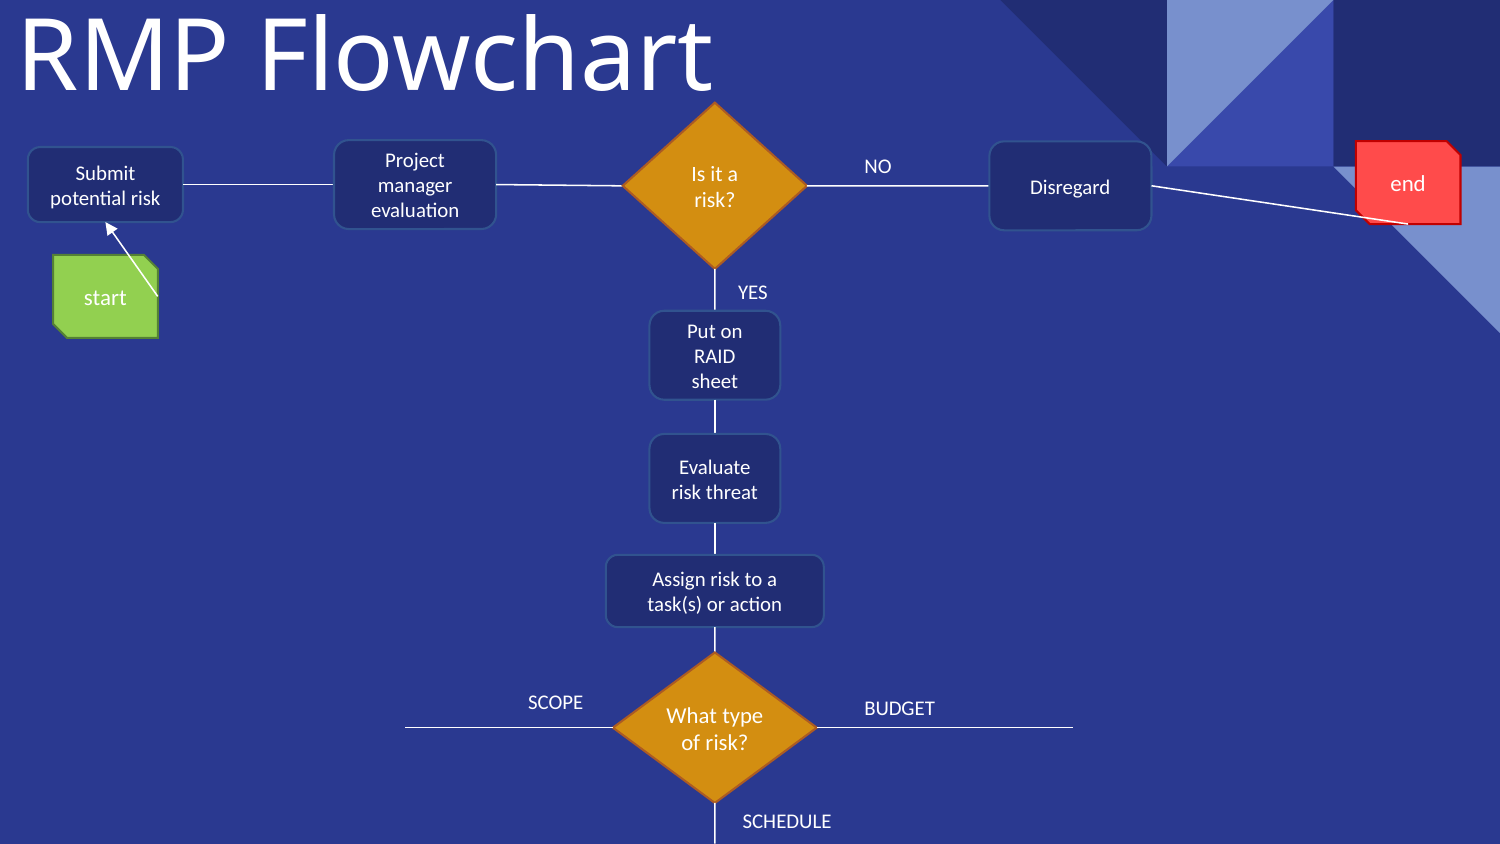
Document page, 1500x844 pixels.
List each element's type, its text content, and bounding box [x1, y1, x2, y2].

text_box SCOPE [513, 681, 607, 722]
text_box Disregard [989, 141, 1152, 231]
text_box Evaluate risk threat [649, 433, 781, 523]
text_box SCHEDULE [727, 800, 851, 841]
text_box start [53, 254, 158, 338]
text_box Put on RAID sheet [649, 310, 781, 400]
text_box end [1355, 141, 1461, 225]
text_box Project manager evaluation [334, 140, 497, 230]
title RMP Flowchart [0, 0, 859, 126]
text_box BUDGET [849, 687, 961, 726]
text_box Is it a risk? [624, 102, 807, 269]
text_box NO [849, 145, 926, 185]
text_box What type of risk? [613, 654, 817, 803]
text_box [1151, 182, 1356, 186]
text_box Submit potential risk [27, 146, 184, 223]
text_box YES [723, 270, 799, 311]
text_box Assign risk to a task(s) or action [605, 554, 824, 628]
